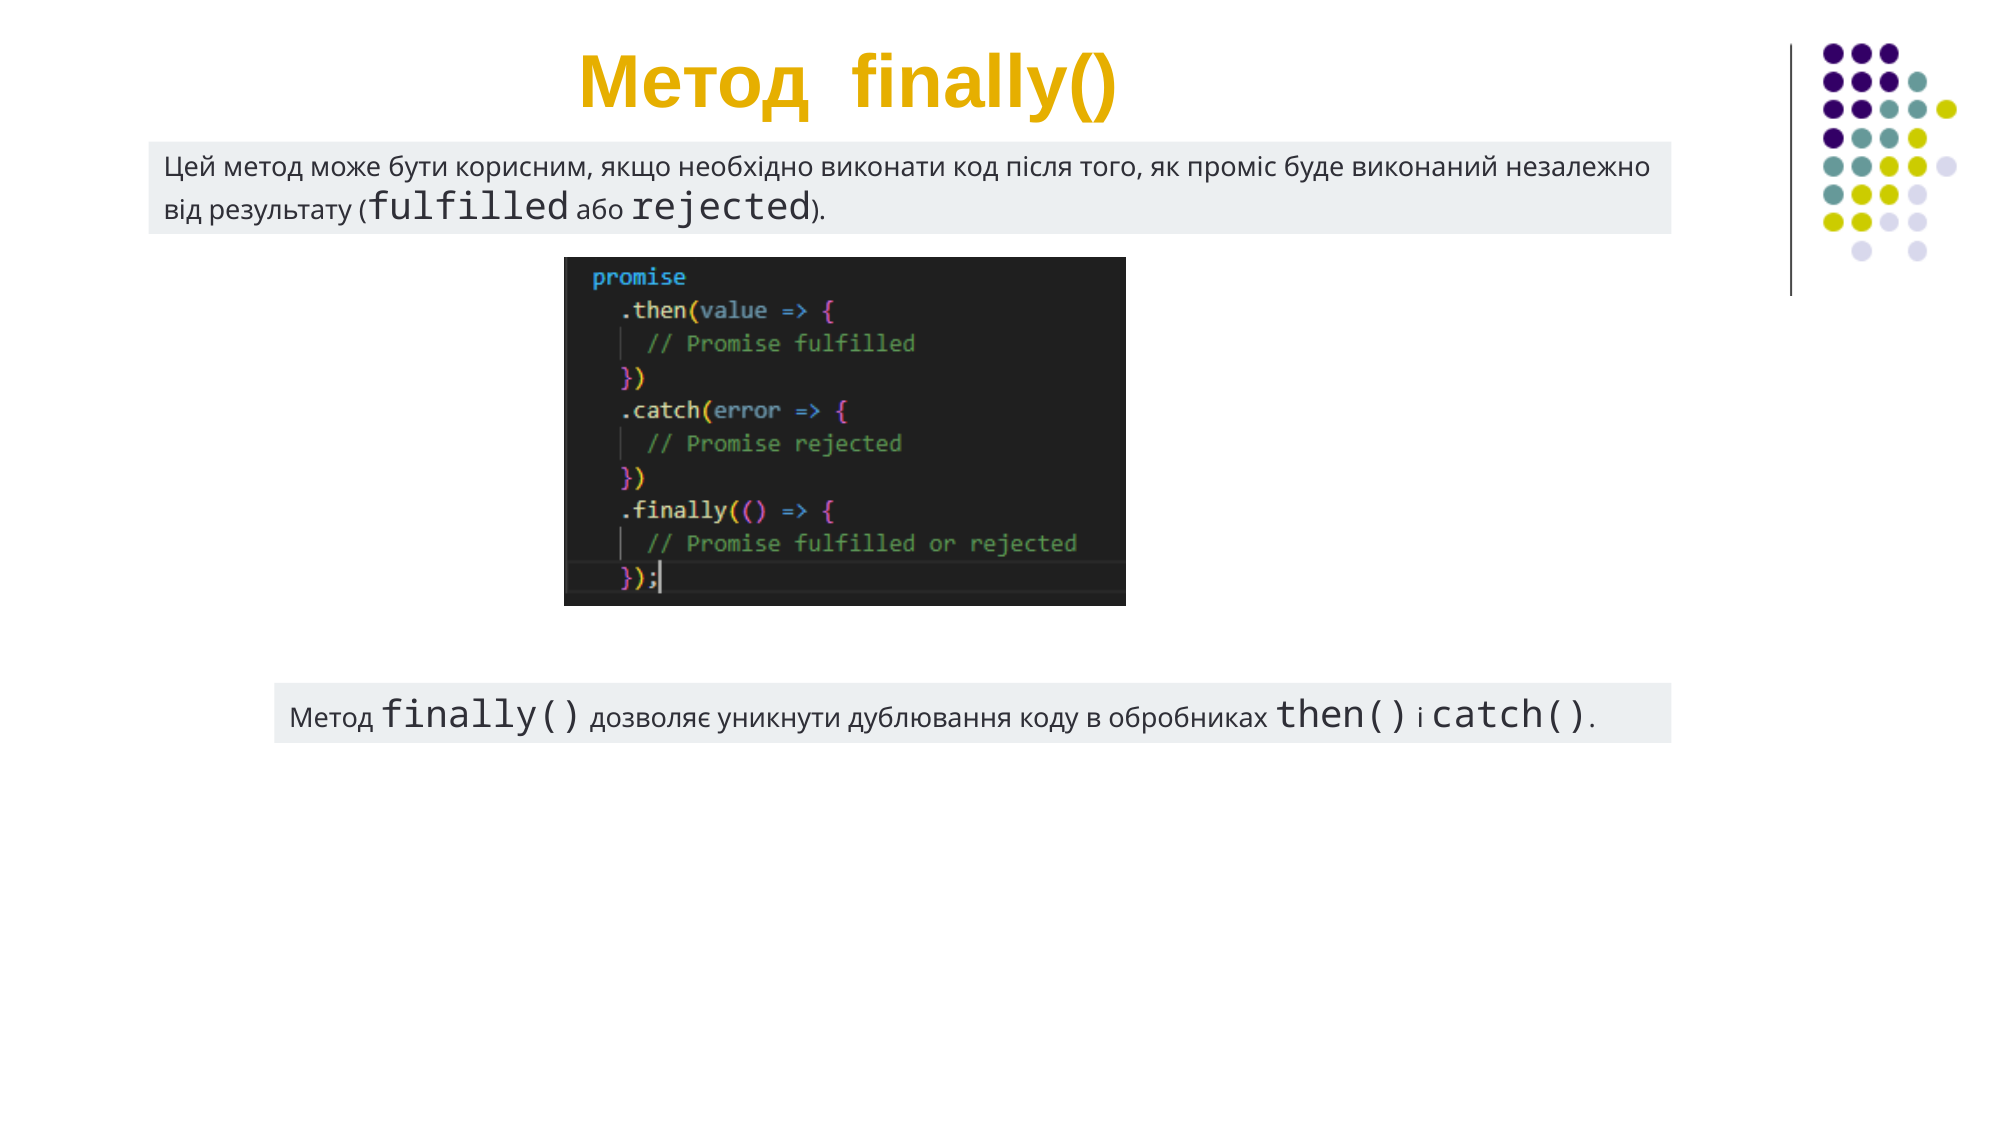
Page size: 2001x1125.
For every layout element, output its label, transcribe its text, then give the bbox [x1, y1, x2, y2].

picture [1767, 25, 1968, 296]
text_box Метод finally() [564, 25, 1436, 131]
picture [563, 257, 1126, 606]
text_box Цей метод може бути корисним, якщо необхідно виконати код після того, як проміс буде виконаний незалежно від результату (fulfilled або rejected). [148, 141, 1672, 234]
text_box Метод finally() дозволяє уникнути дублювання коду в обробниках then() і catch(). [274, 682, 1672, 743]
